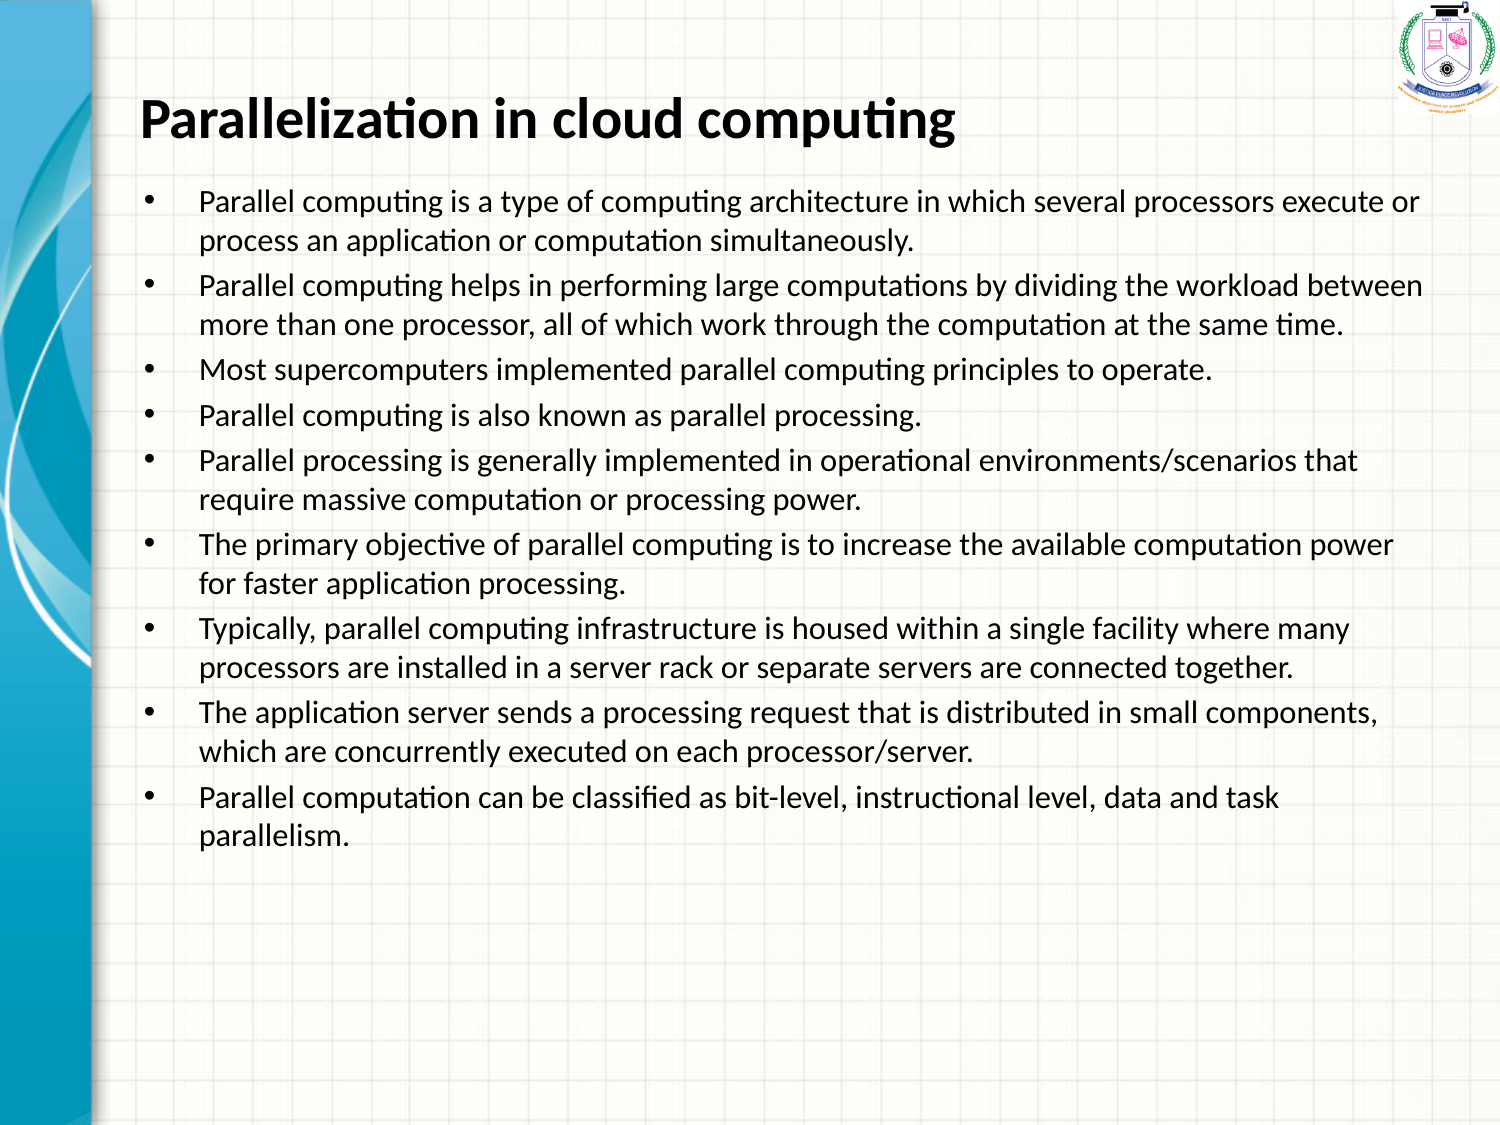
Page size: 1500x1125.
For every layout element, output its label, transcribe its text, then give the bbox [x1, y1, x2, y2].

list Parallel computing is a type of computing architecture in which several processors execute or process an application or computation simultaneously. Parallel computing helps in performing large computations by dividing the workload between more than one processor, all of which work through the computation at the same time. Most supercomputers implemented parallel computing principles to operate. Parallel computing is also known as parallel processing. Parallel processing is generally implemented in operational environments/scenarios that require massive computation or processing power. The primary objective of parallel computing is to increase the available computation power for faster application processing. Typically, parallel computing infrastructure is housed within a single facility where many processors are installed in a server rack or separate servers are connected together. The application server sends a processing request that is distributed in small components, which are concurrently executed on each processor/server. Parallel computation can be classified as bit-level, instructional level, data and task parallelism. [128, 172, 1454, 878]
picture [0, 0, 1500, 1125]
title Parallelization in cloud computing [125, 44, 1450, 232]
